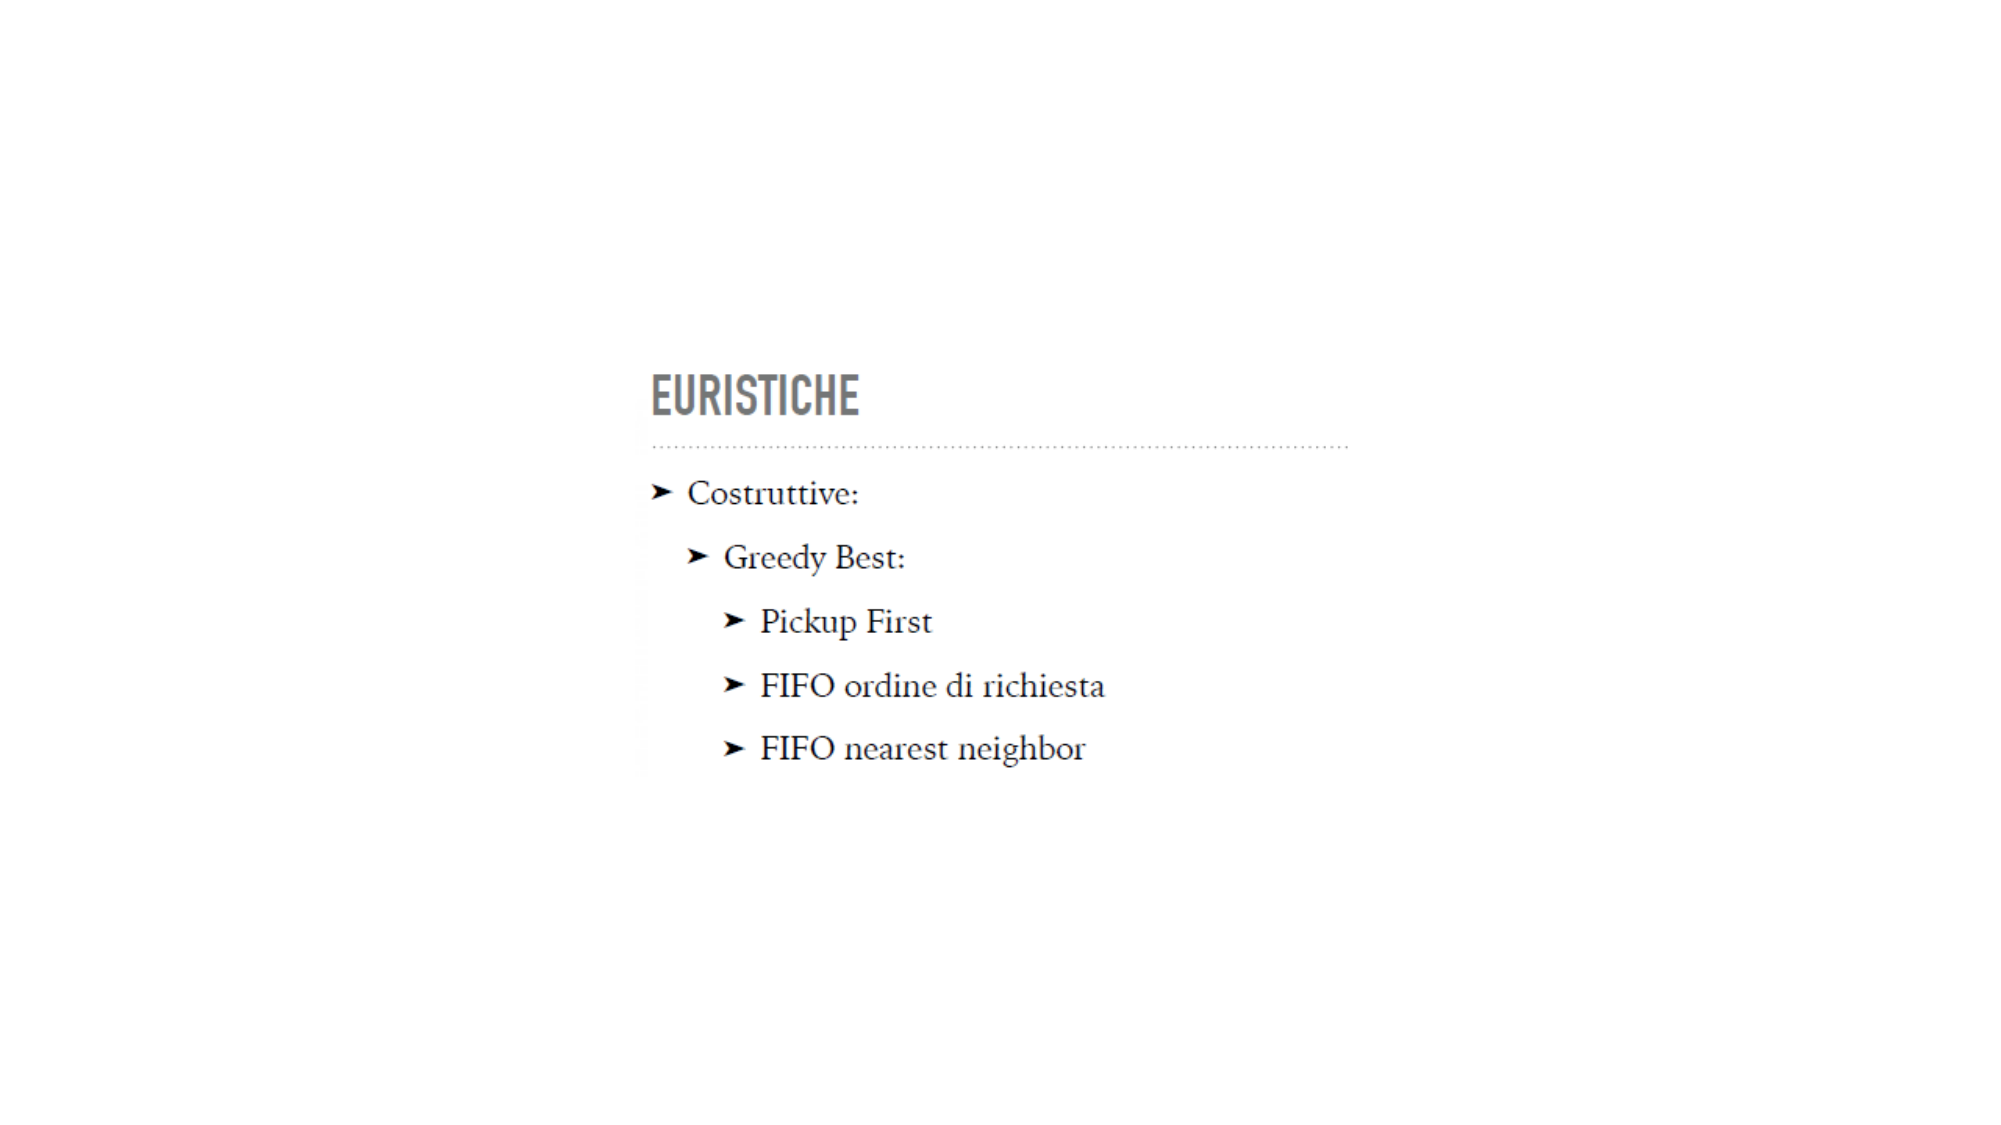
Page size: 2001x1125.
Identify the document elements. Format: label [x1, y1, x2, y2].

picture [634, 348, 1365, 777]
